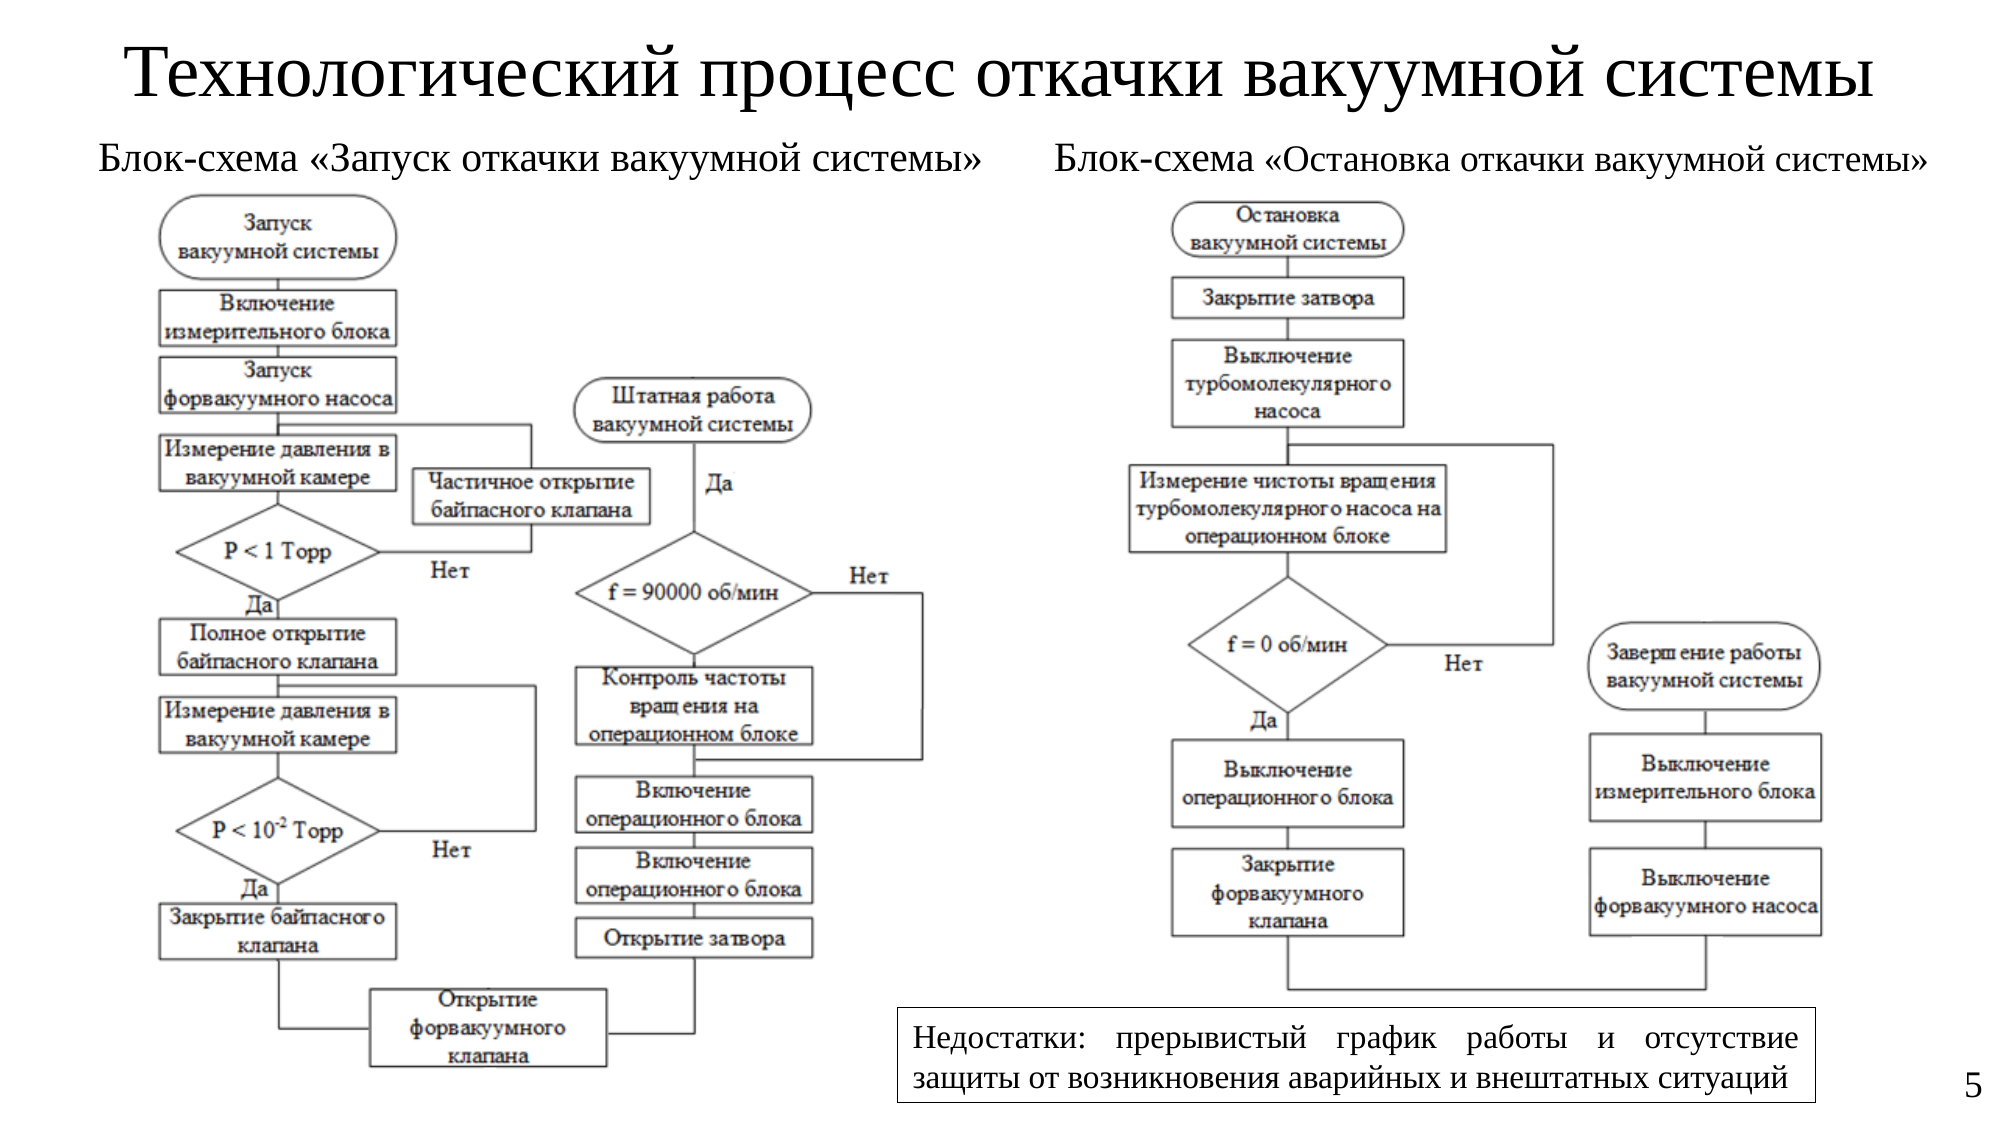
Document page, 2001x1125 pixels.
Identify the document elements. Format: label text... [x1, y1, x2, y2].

text_box 5 [1949, 1053, 2000, 1111]
title Технологический процесс откачки вакуумной системы [106, 10, 1894, 122]
picture [1101, 187, 1850, 1013]
picture [134, 187, 944, 1081]
text_box Недостатки: прерывистый график работы и отсутствие защиты от возникновения аварийных и внештатных ситуаций [897, 1007, 1816, 1103]
text_box Блок-схема «Остановка откачки вакуумной системы» [1039, 122, 1945, 187]
text_box Блок-схема «Запуск откачки вакуумной системы» [75, 122, 1007, 187]
